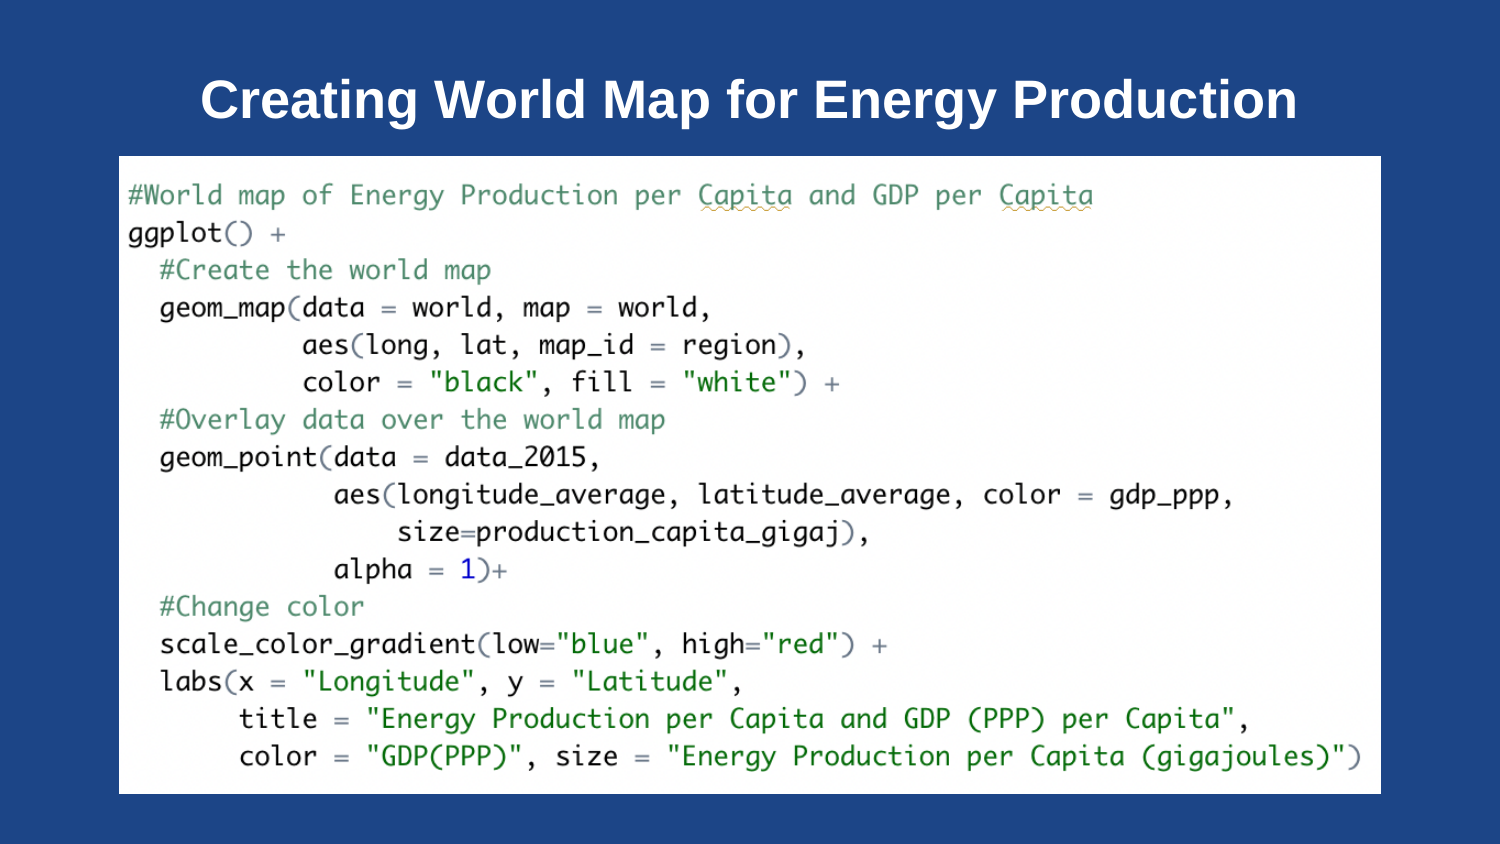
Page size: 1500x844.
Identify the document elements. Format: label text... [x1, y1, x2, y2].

picture [119, 156, 1381, 794]
text_box Creating World Map for Energy Production [119, 49, 1381, 145]
